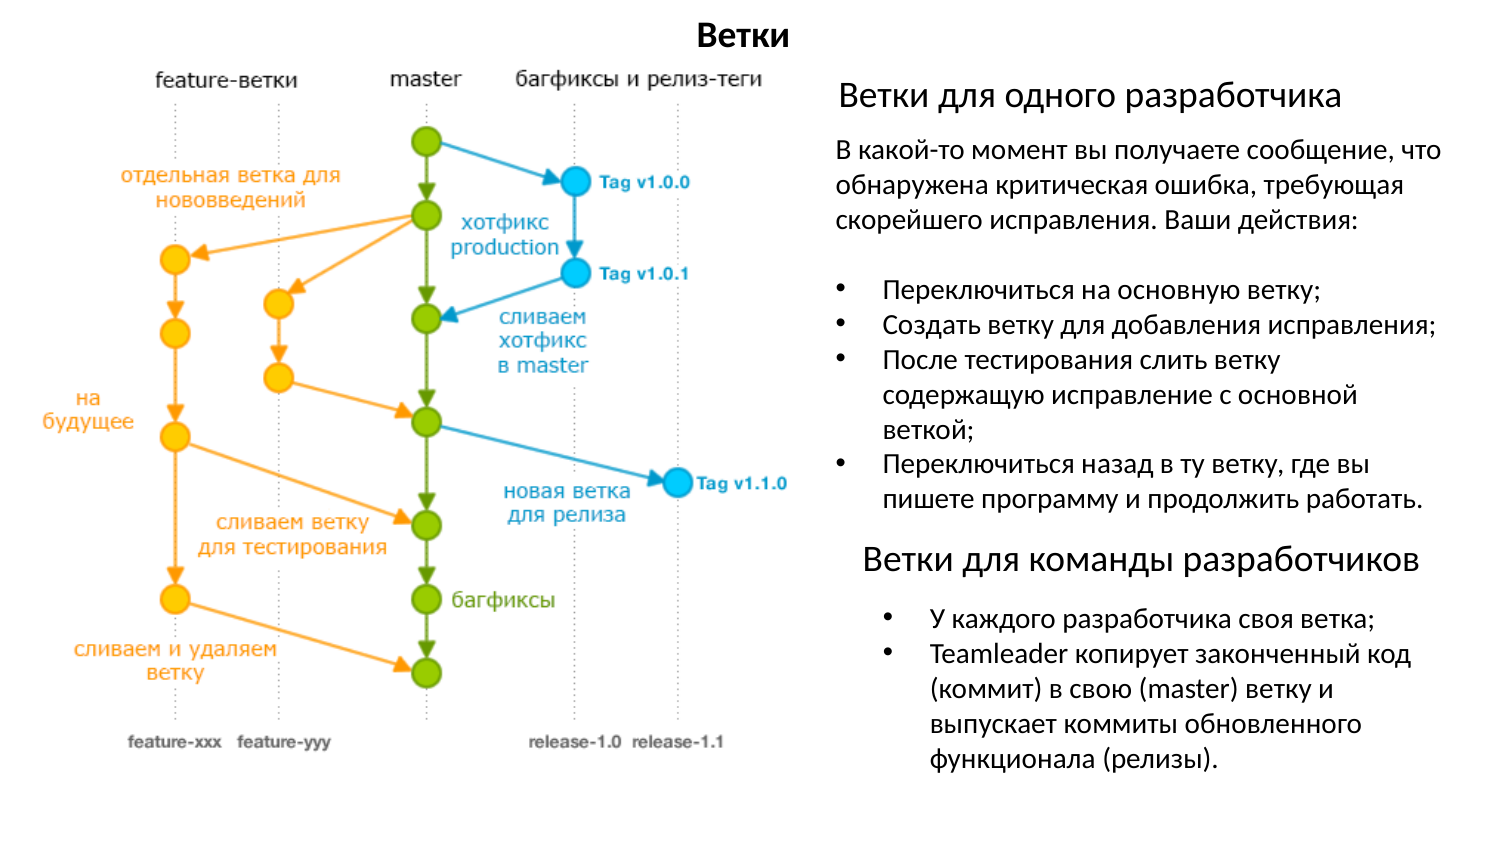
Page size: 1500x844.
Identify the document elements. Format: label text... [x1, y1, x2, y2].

text_box В какой-то момент вы получаете сообщение, что обнаружена критическая ошибка, требующая скорейшего исправления. Ваши действия: Переключиться на основную ветку; Создать ветку для добавления исправления; После тестирования слить ветку содержащую исправление с основной веткой; Переключиться назад в ту ветку, где вы пишете программу и продолжить работать. [820, 122, 1459, 523]
text_box Ветки для одного разработчика [823, 63, 1358, 123]
text_box Ветки [681, 2, 806, 63]
text_box У каждого разработчика своя ветка; Teamleader копирует законченный код (коммит) в свою (master) ветку и выпускает коммиты обновленного функционала (релизы). [868, 591, 1483, 782]
text_box Ветки для команды разработчиков [847, 526, 1436, 587]
picture [27, 62, 803, 771]
